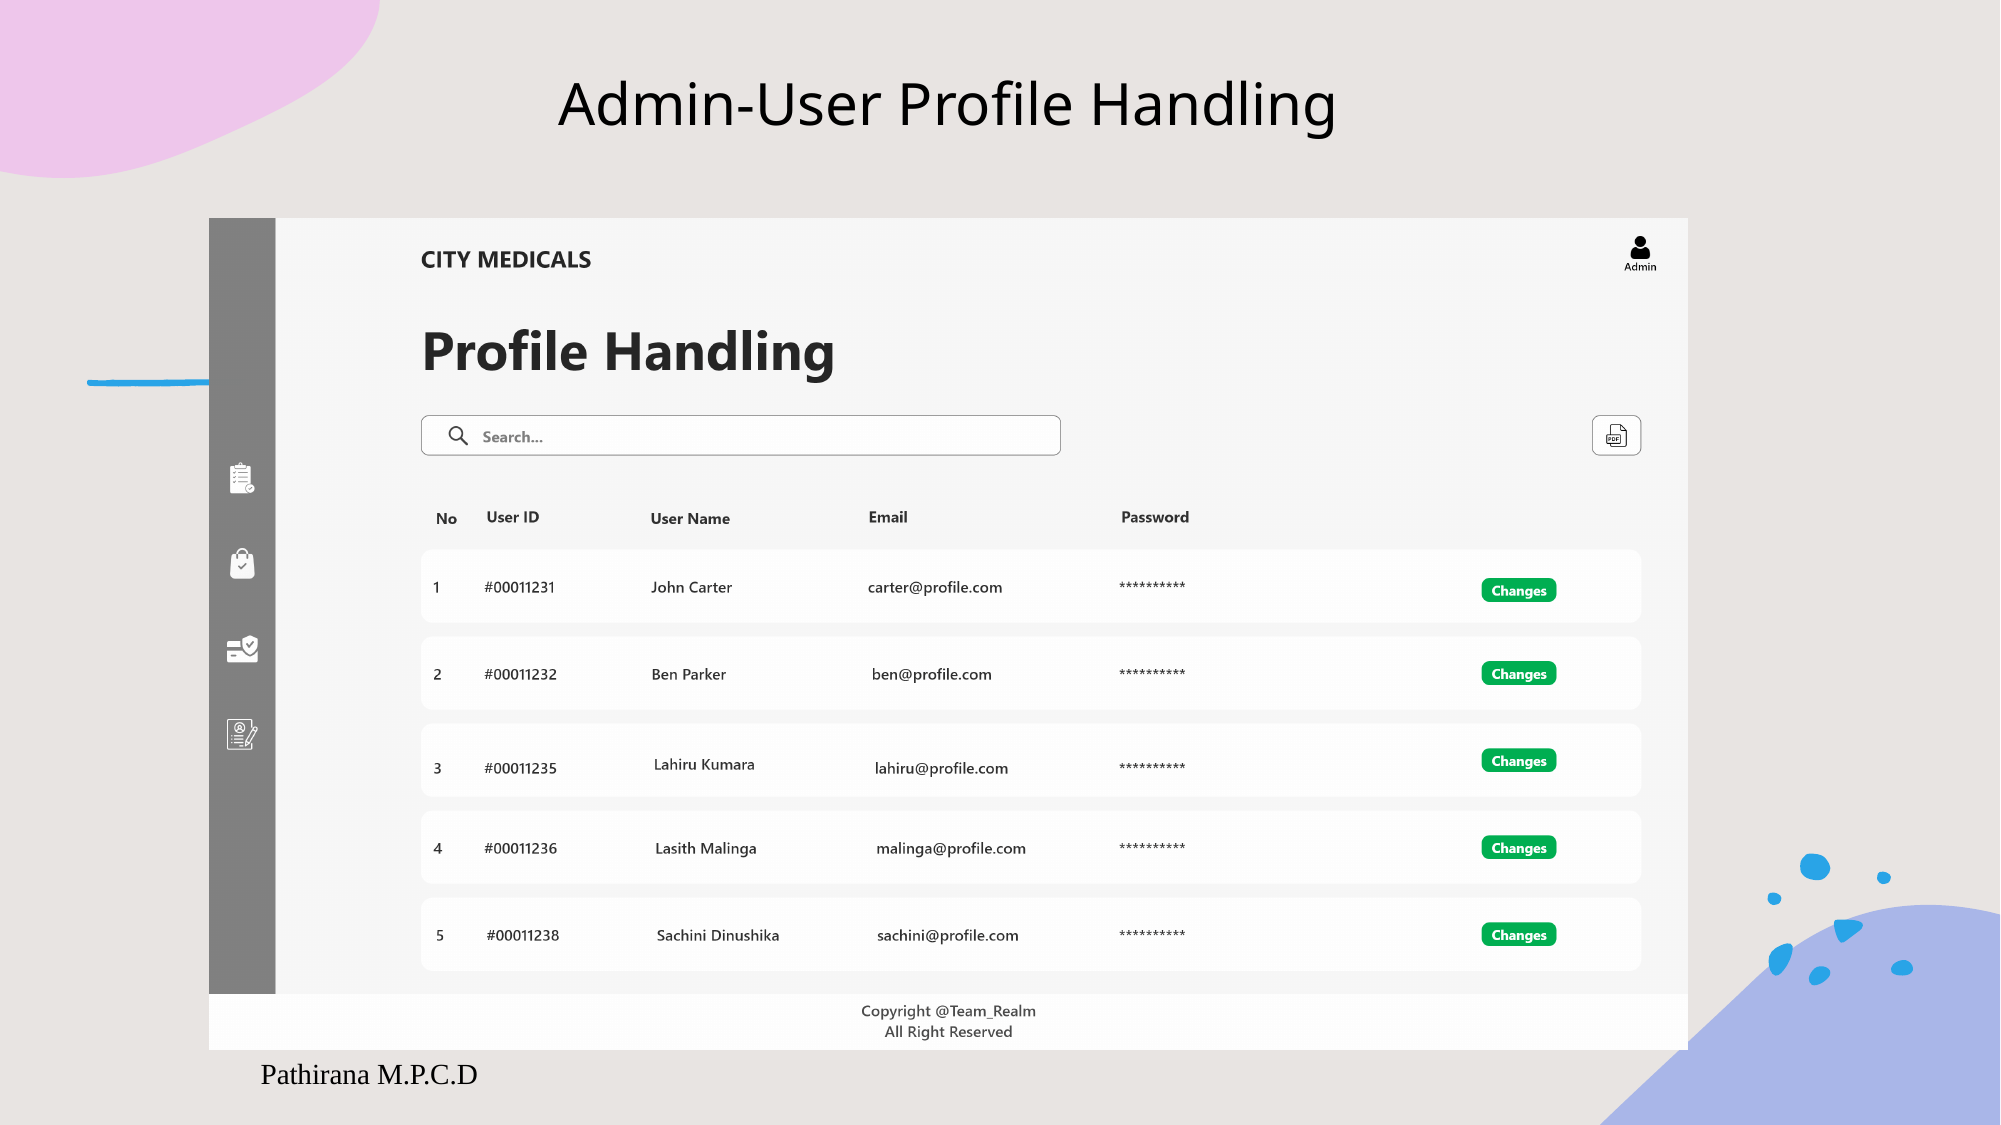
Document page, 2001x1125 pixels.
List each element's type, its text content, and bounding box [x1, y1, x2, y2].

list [209, 218, 1688, 1050]
footer Pathirana M.P.C.D [86, 1042, 653, 1103]
text_box Admin-User Profile Handling [209, 59, 1688, 145]
